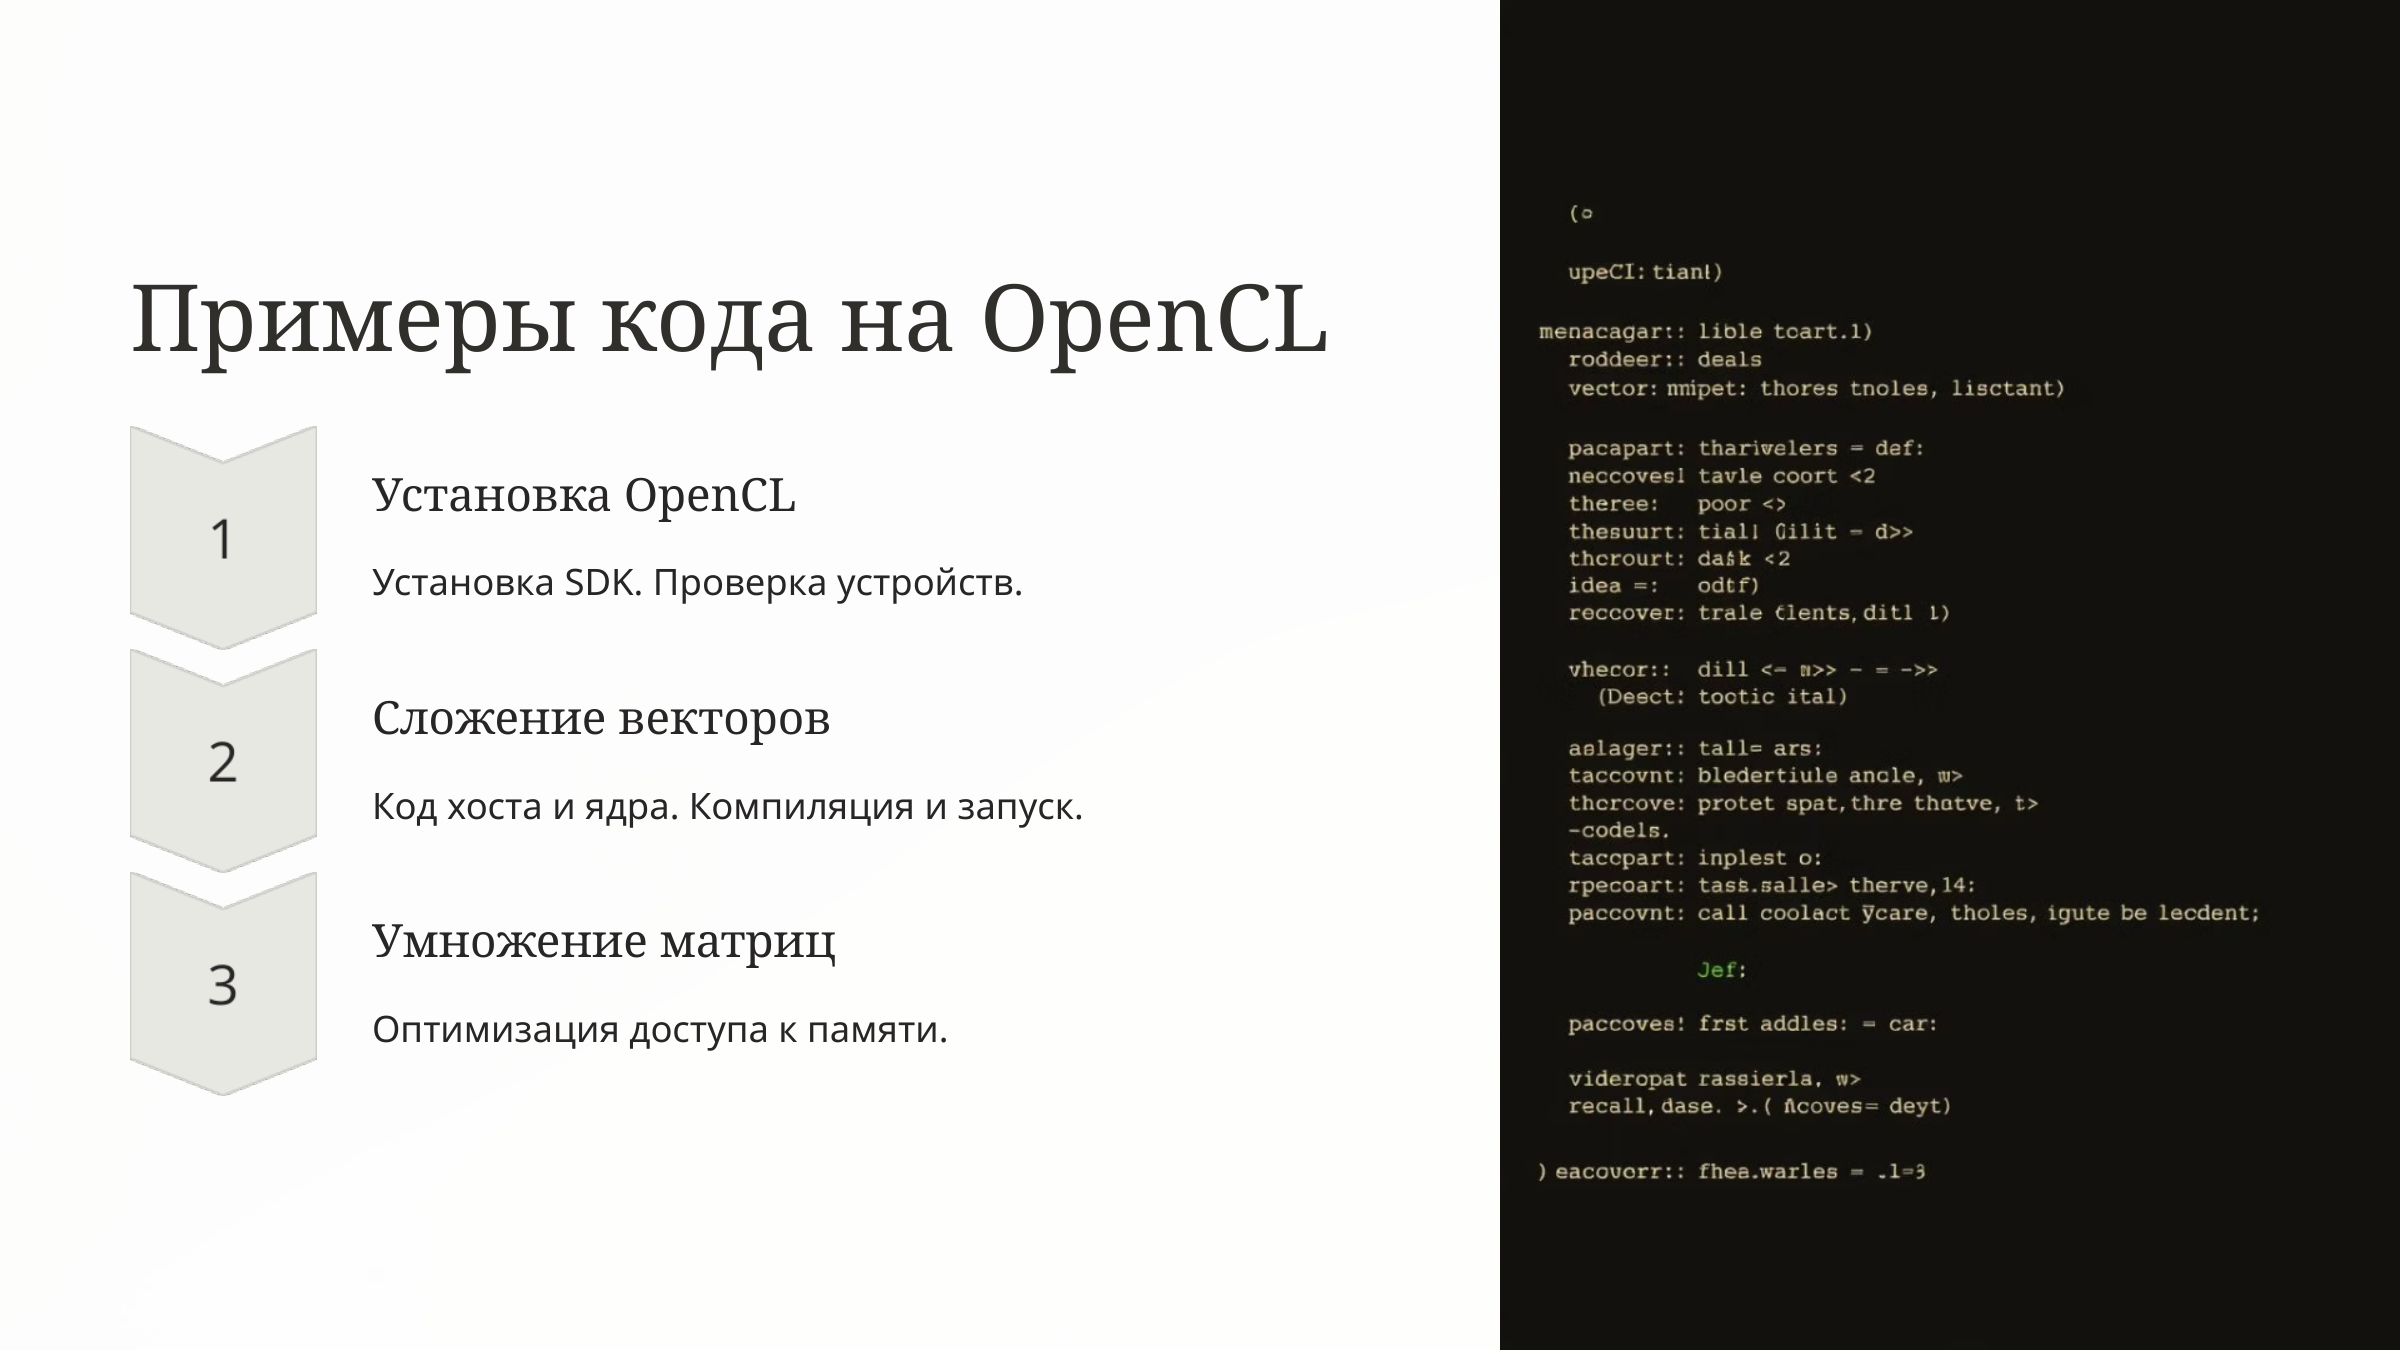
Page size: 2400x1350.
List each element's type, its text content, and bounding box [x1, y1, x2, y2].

picture [1499, 0, 2400, 1350]
text_box Оптимизация доступа к памяти. [372, 990, 1370, 1050]
text_box Сложение векторов [371, 686, 838, 745]
text_box Установка SDK. Проверка устройств. [372, 543, 1370, 604]
picture [130, 426, 317, 1096]
text_box Код хоста и ядра. Компиляция и запуск. [372, 767, 1370, 827]
text_box Примеры кода на OpenCL [130, 254, 1288, 371]
text_box Умножение матриц [371, 909, 838, 968]
text_box Установка OpenCL [371, 463, 838, 522]
